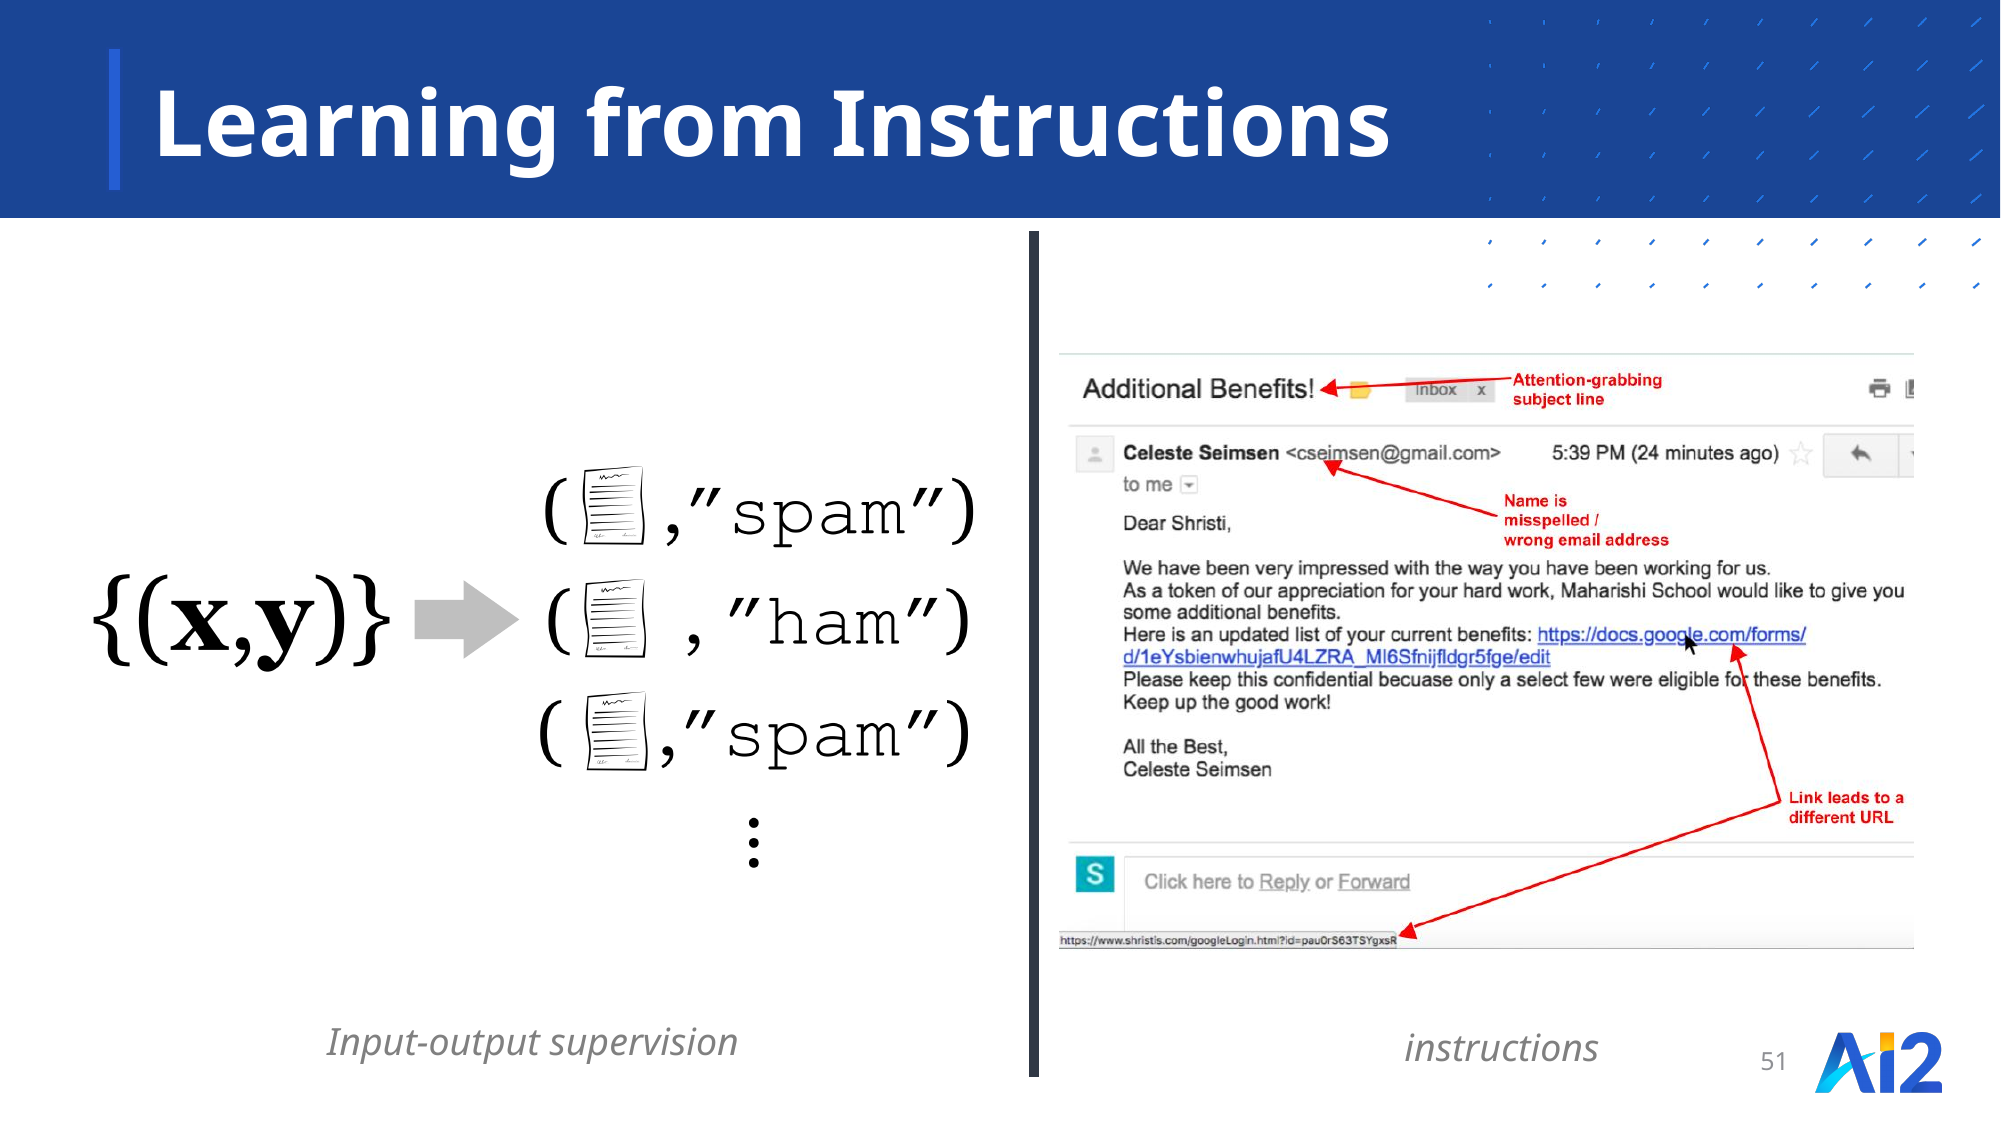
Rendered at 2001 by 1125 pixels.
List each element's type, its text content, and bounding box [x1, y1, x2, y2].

title Learning from Instructions [137, 47, 1863, 206]
slide_number 51 [1716, 1032, 1804, 1093]
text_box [86, 462, 979, 887]
text_box instructions [1389, 1016, 1615, 1077]
text_box Input-output supervision [312, 1010, 755, 1071]
picture [1487, 0, 2000, 289]
picture [1815, 1032, 1942, 1093]
picture [1059, 338, 1914, 979]
